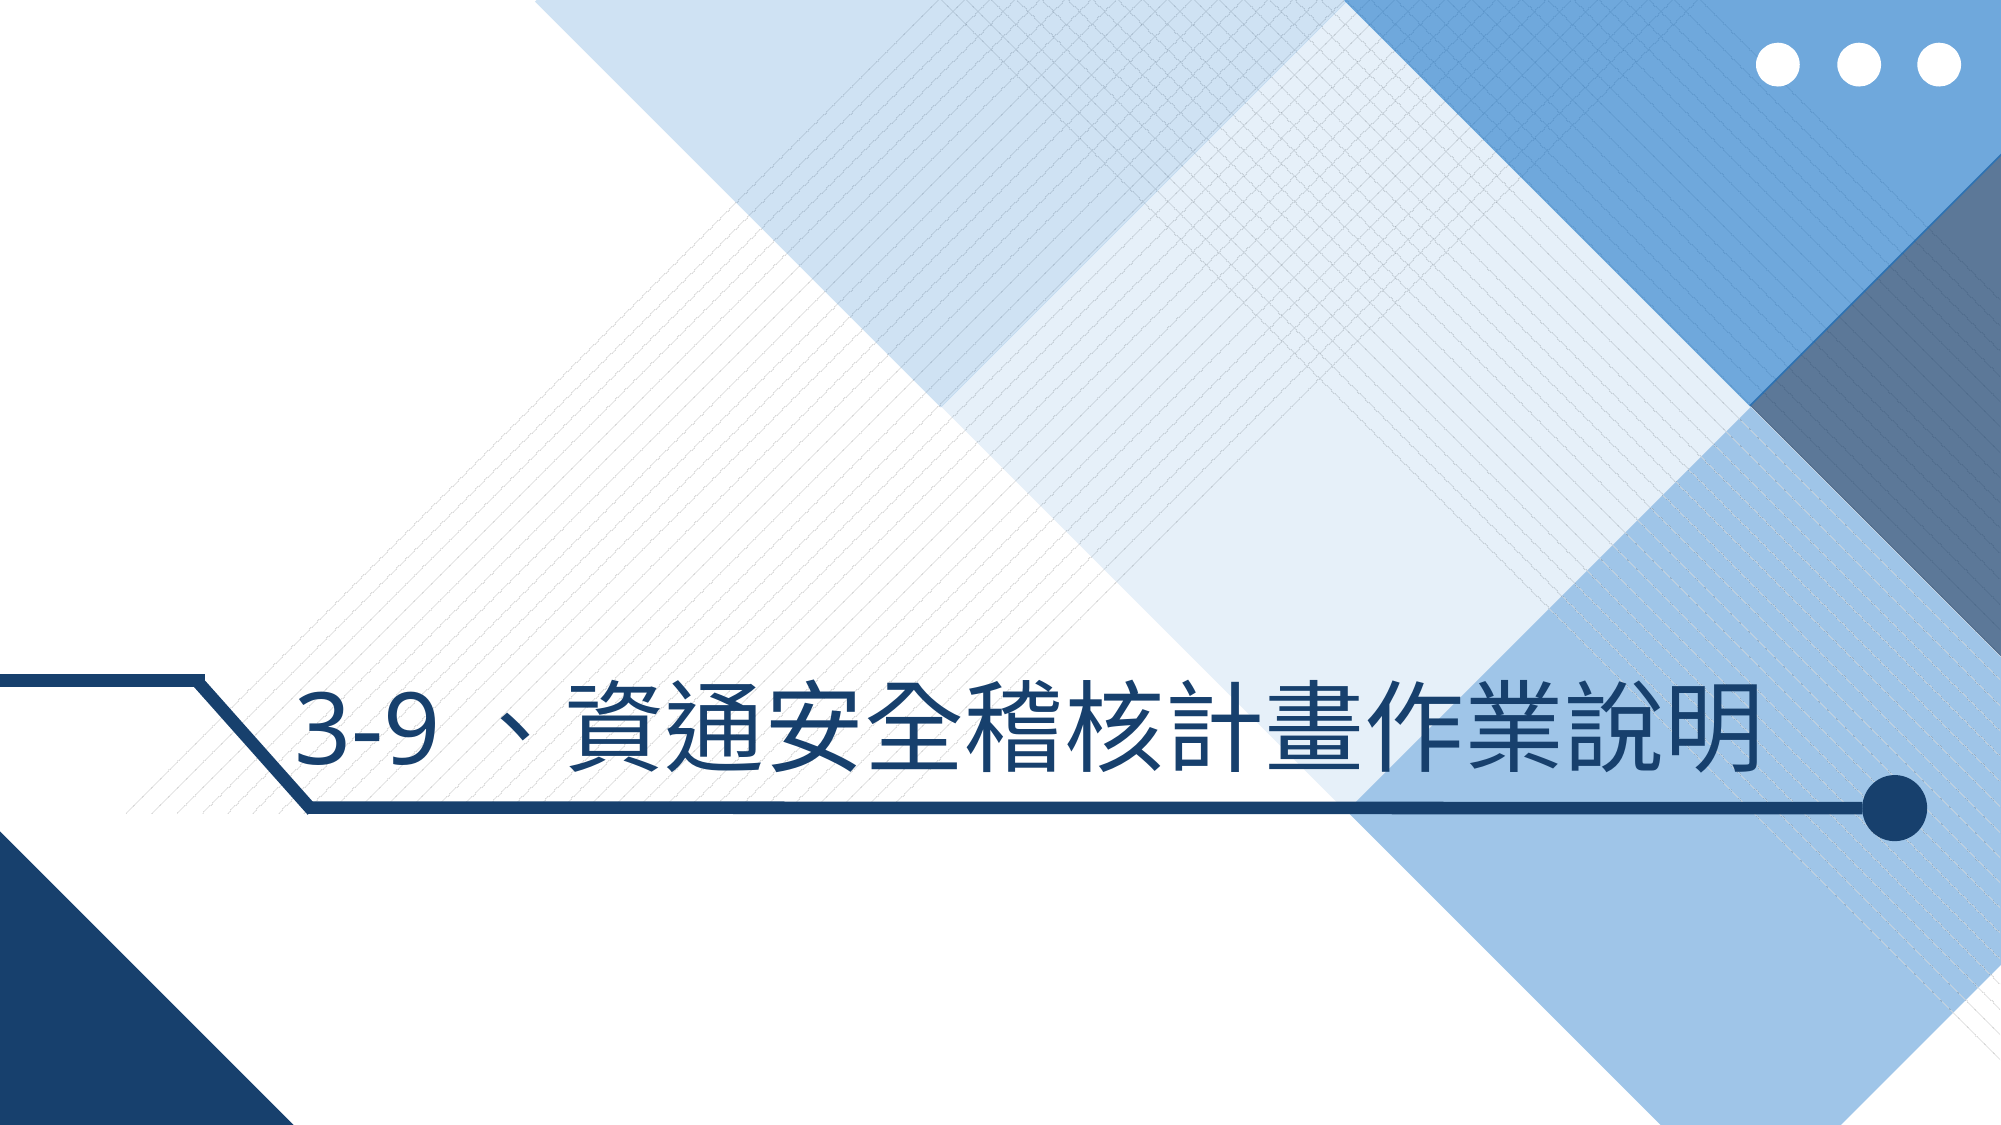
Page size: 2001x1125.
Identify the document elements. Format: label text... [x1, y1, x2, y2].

text_box 3-9、資通安全稽核計畫作業說明 [279, 656, 1934, 811]
picture [125, 0, 2001, 1124]
picture [125, 687, 306, 814]
